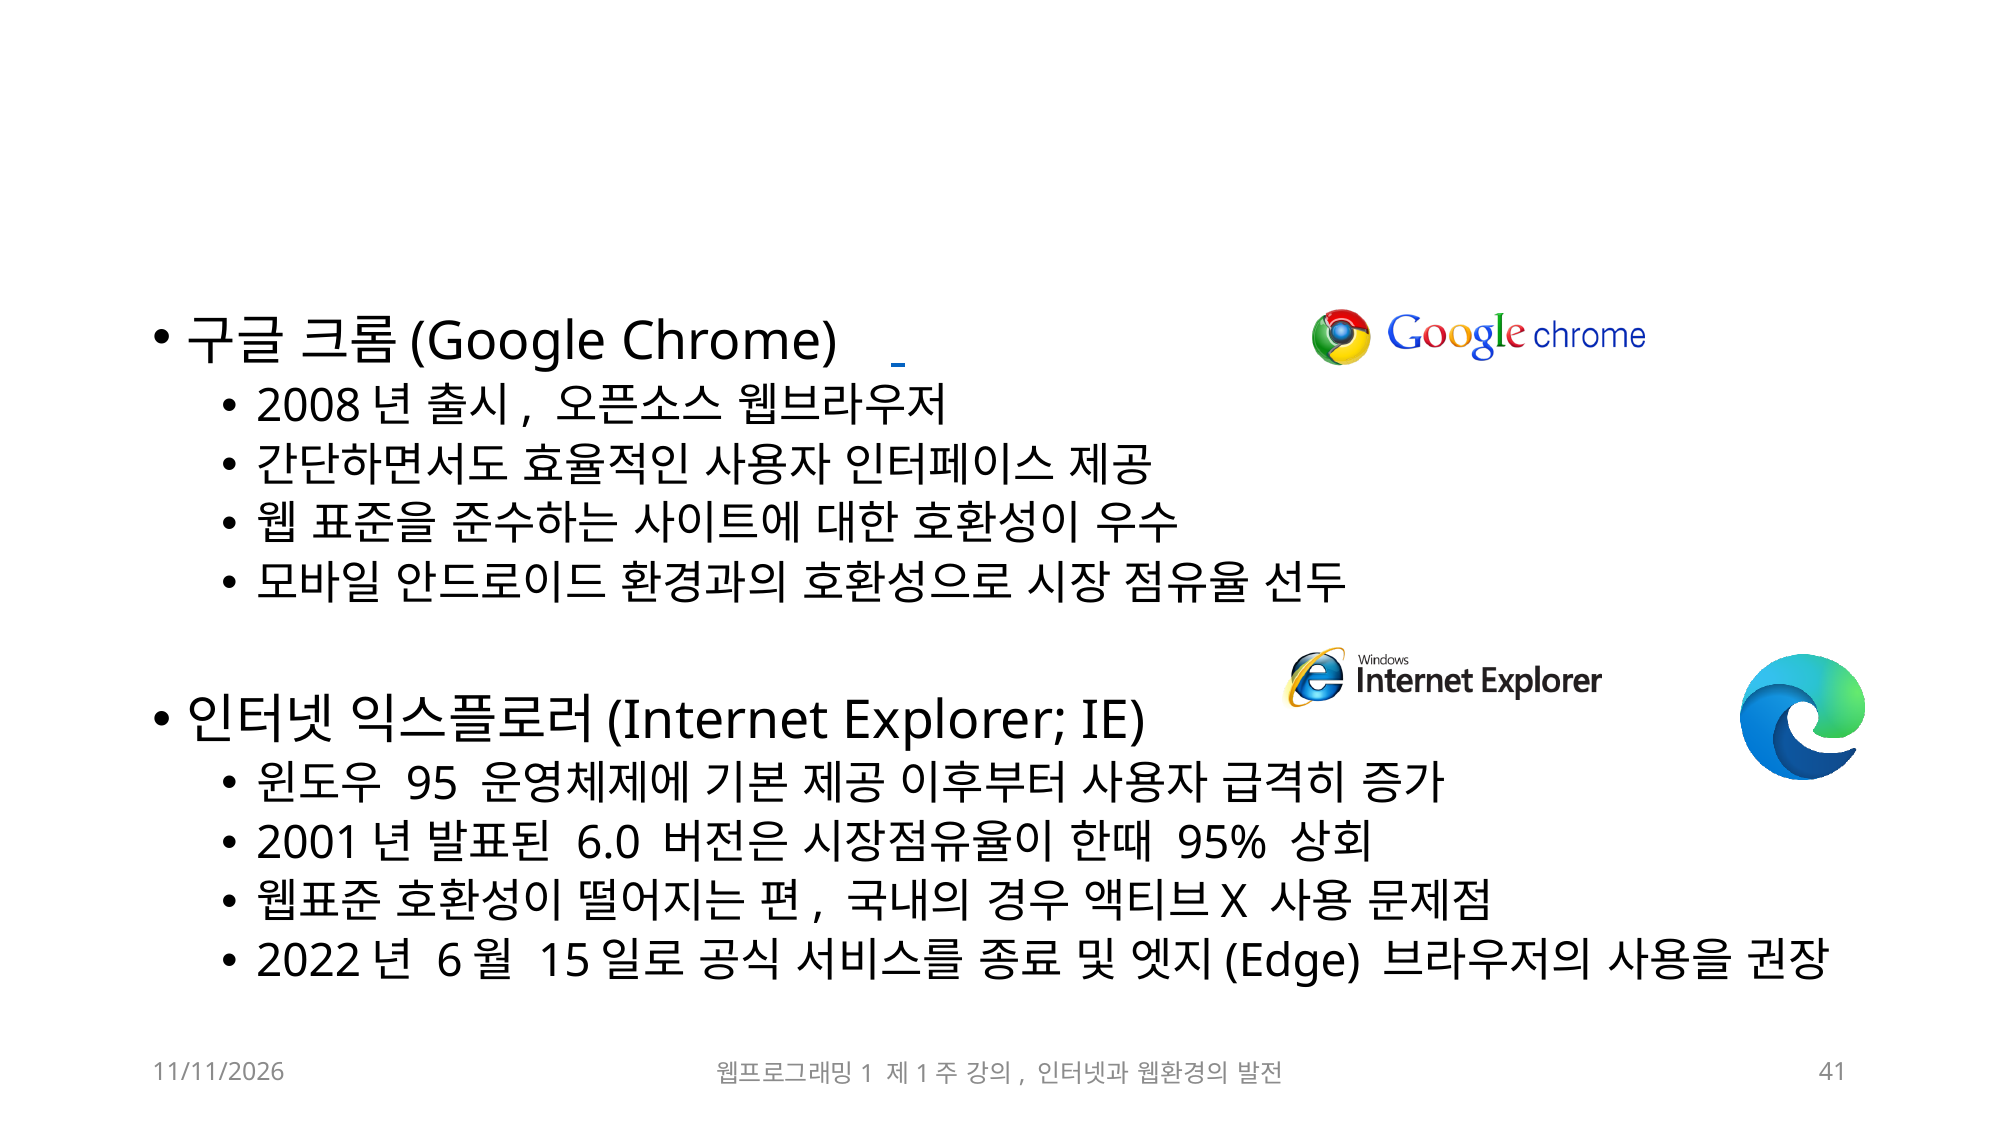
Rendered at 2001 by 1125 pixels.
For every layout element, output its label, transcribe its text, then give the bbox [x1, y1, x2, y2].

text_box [1282, 646, 1602, 709]
picture [1740, 654, 1865, 780]
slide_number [137, 1042, 588, 1103]
slide_number 41 [1412, 1042, 1863, 1103]
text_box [1309, 306, 1645, 368]
list 구글 크롬(Google Chrome) 2008년 출시, 오픈소스 웹브라우저 간단하면서도 효율적인 사용자 인터페이스 제공 웹 표준을 준수하는 사이트에 대한 호환성이 우수 모바일 안드로이드 환경과의 호환성으로 시장 점유율 선두 인터넷 익스플로러(Internet Explorer; IE) 윈도우 95 운영체제에 기본 제공 이후부터 사용자 급격히 증가 2001년 발표된 6.0 버전은 시장점유율이 한때 95% 상회 웹표준 호환성이 떨어지는 편, 국내의 경우 액티브X 사용 문제점 2022년 6월 15일로 공식 서비스를 종료 및 엣지(Edge) 브라우저의 사용을 권장 [137, 299, 1863, 1014]
footer 웹프로그래밍1 제1주 강의, 인터넷과 웹환경의 발전 [662, 1042, 1338, 1103]
